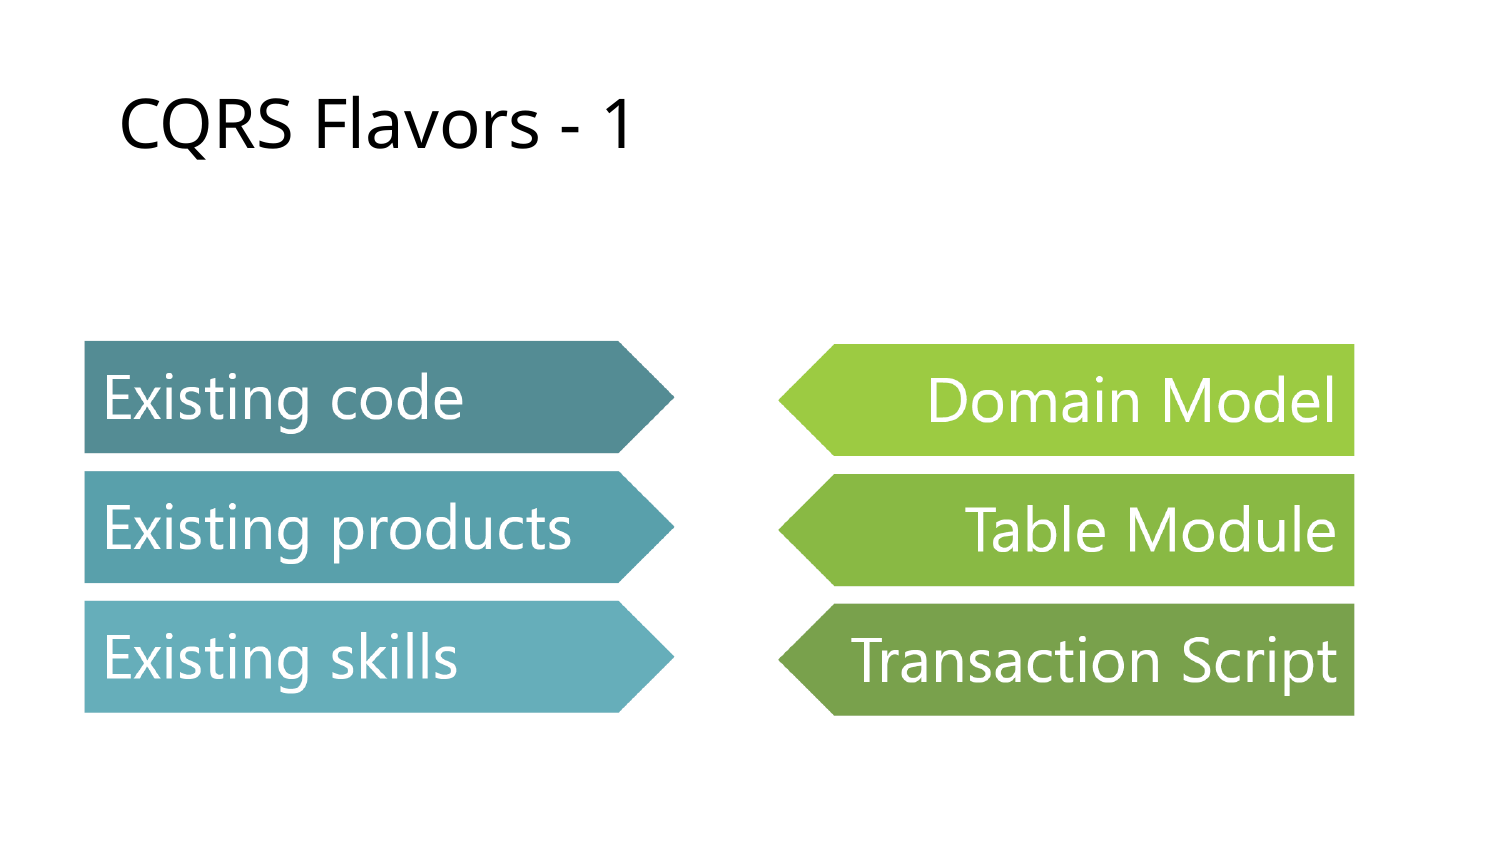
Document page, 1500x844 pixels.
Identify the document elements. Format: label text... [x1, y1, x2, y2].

picture [70, 327, 1368, 724]
title CQRS Flavors - 1 [103, 44, 1397, 208]
